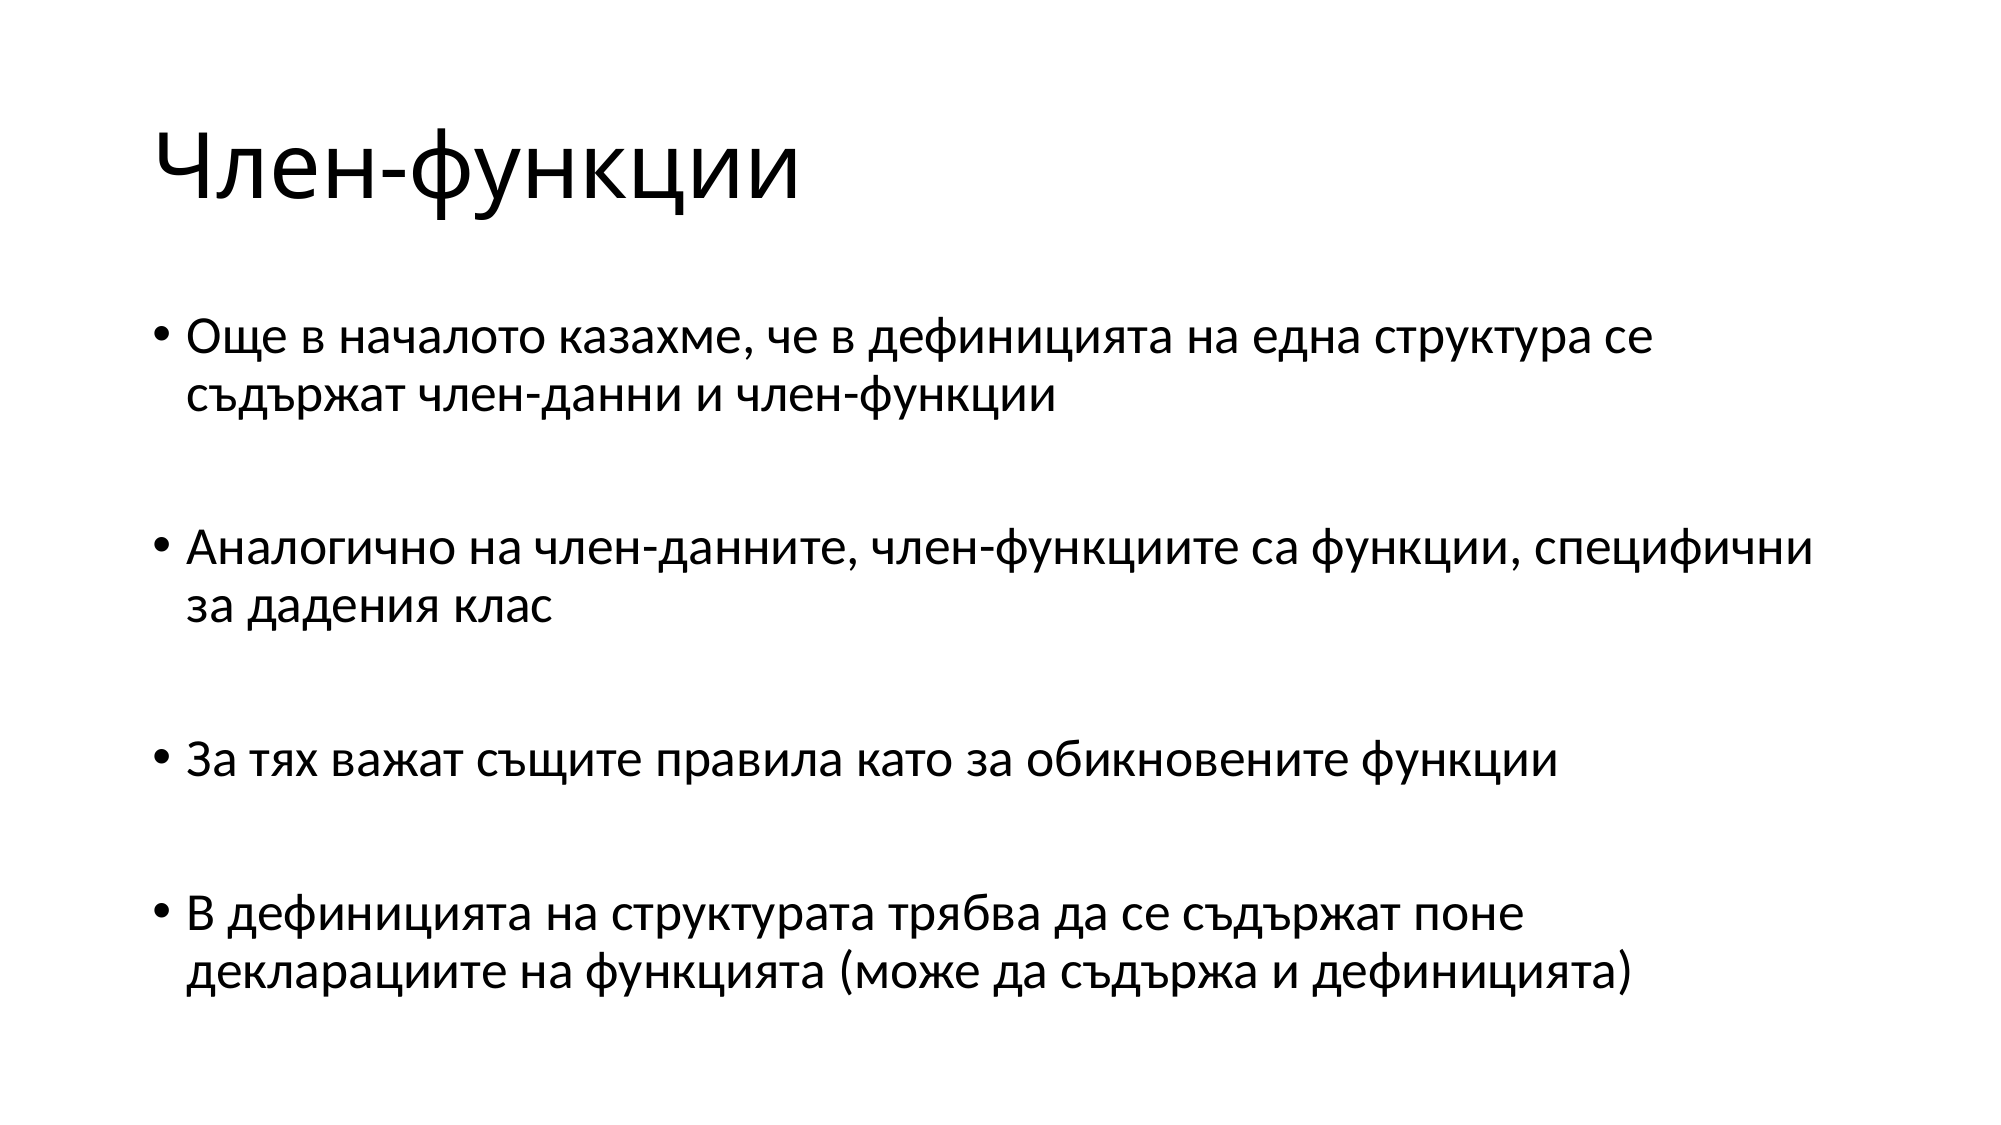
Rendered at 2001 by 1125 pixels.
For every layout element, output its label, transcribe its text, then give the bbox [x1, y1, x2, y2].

list Още в началото казахме, че в дефиницията на една структура се съдържат член-данни и член-функции Аналогично на член-данните, член-функциите са функции, специфични за дадения клас За тях важат същите правила като за обикновените функции В дефиницията на структурата трябва да се съдържат поне декларациите на функцията (може да съдържа и дефиницията) [137, 299, 1863, 1014]
title Член-функции [137, 59, 1863, 278]
